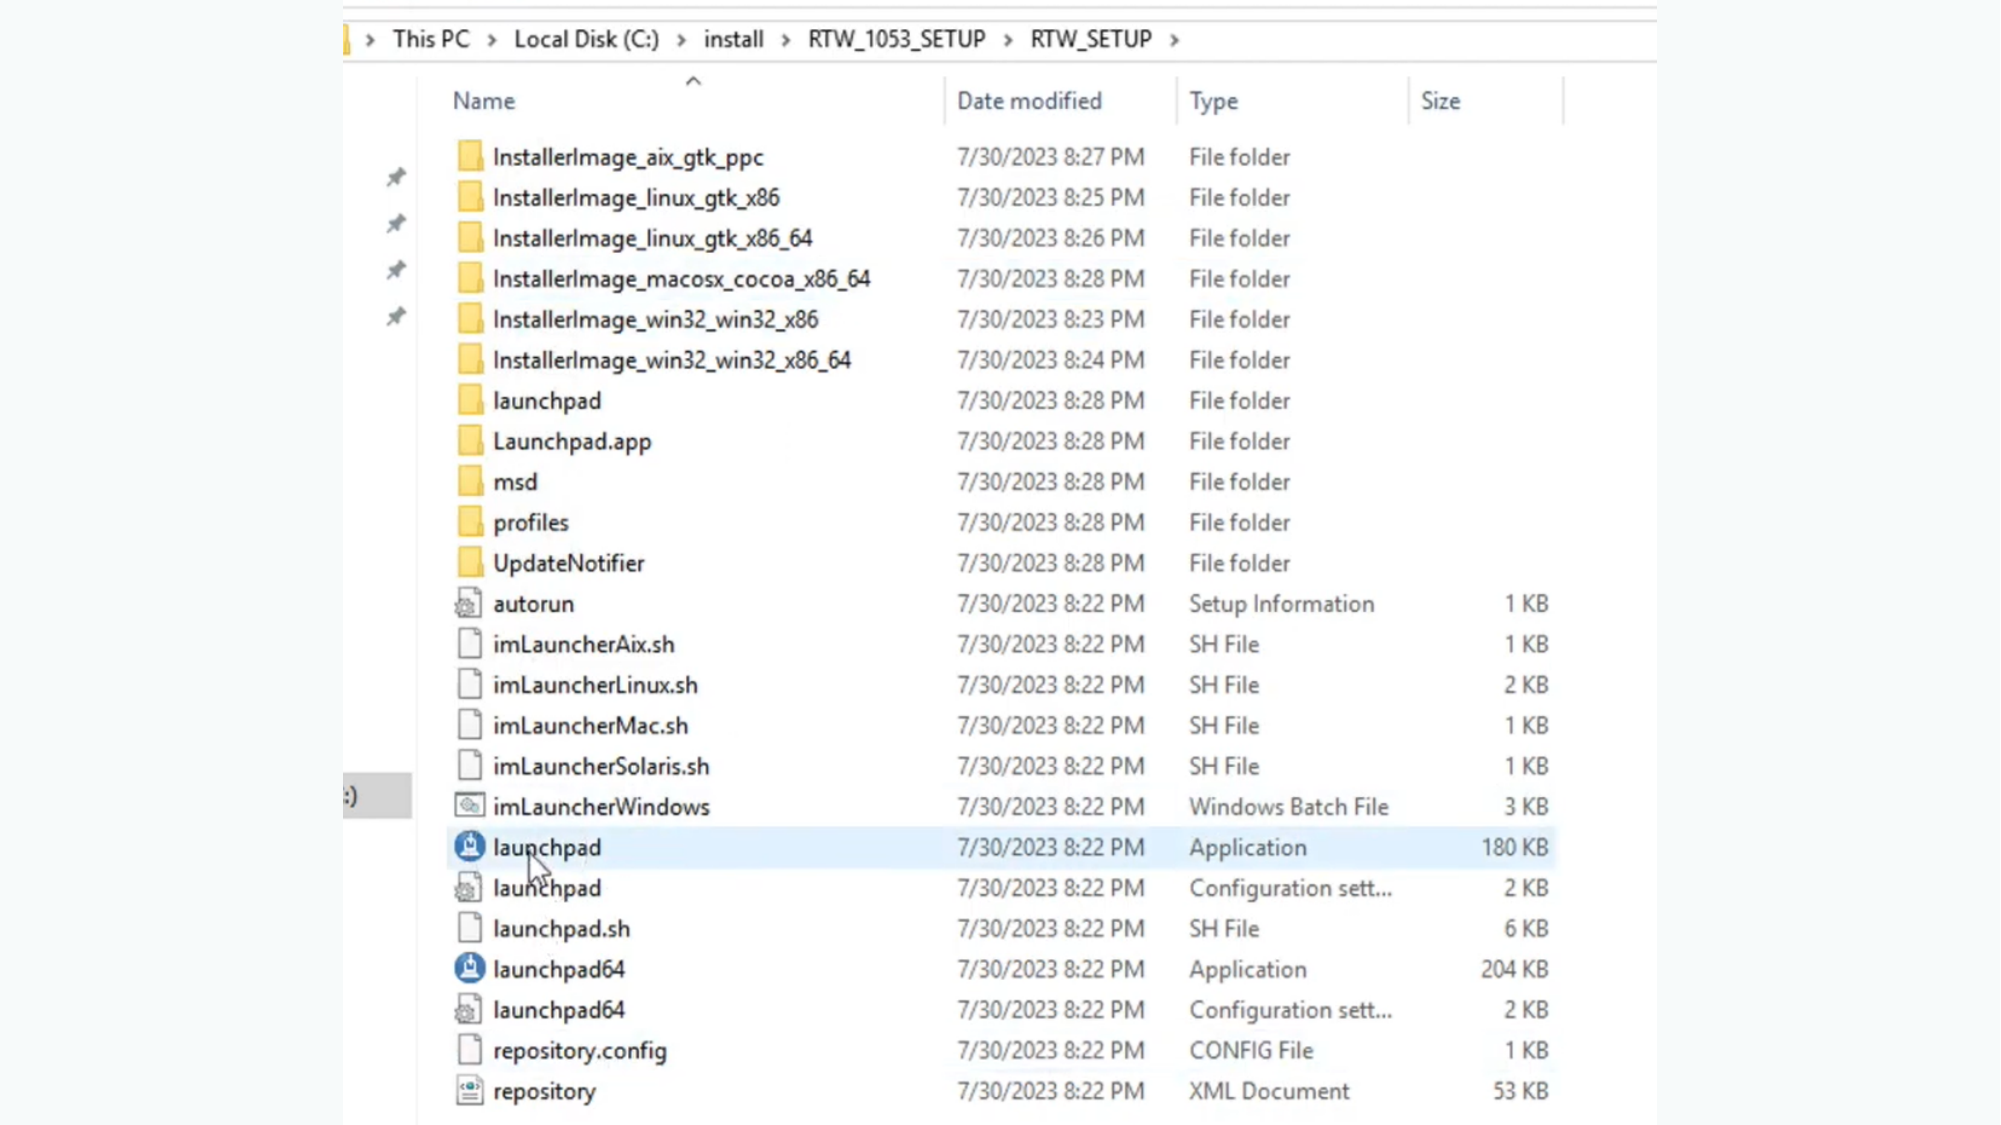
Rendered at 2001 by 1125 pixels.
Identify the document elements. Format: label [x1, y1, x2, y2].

picture [342, 0, 1657, 1125]
